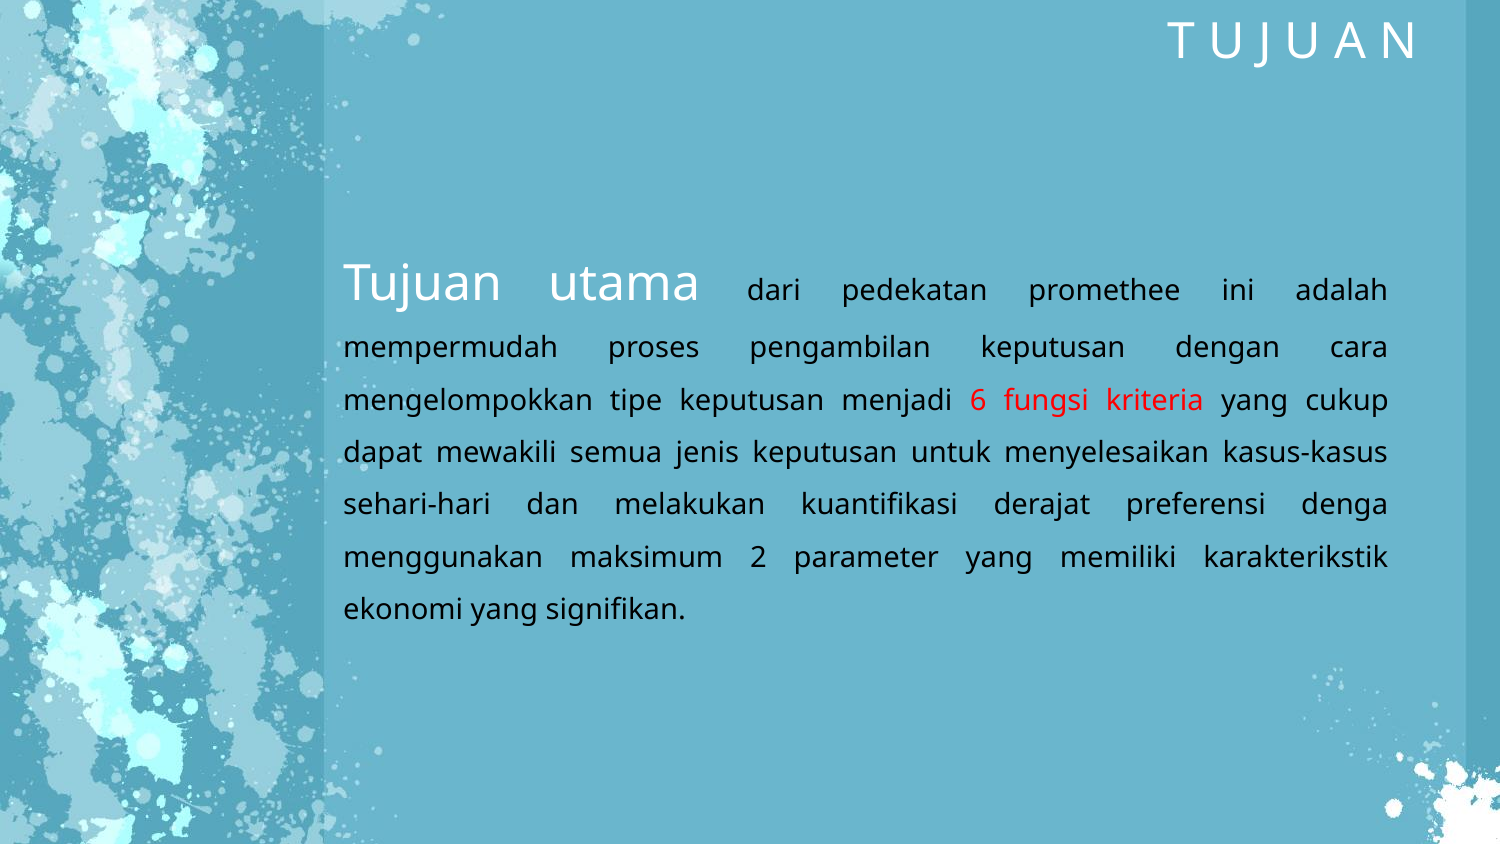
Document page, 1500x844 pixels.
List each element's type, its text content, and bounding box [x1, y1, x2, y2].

text_box T U J U A N [1153, 1, 1433, 76]
text_box Tujuan utama dari pedekatan promethee ini adalah mempermudah proses pengambilan keputusan dengan cara mengelompokkan tipe keputusan menjadi 6 fungsi kriteria yang cukup dapat mewakili semua jenis keputusan untuk menyelesaikan kasus-kasus sehari-hari dan melakukan kuantifikasi derajat preferensi denga menggunakan maksimum 2 parameter yang memiliki karakterikstik ekonomi yang signifikan. [328, 213, 1404, 633]
picture [0, 0, 1500, 844]
